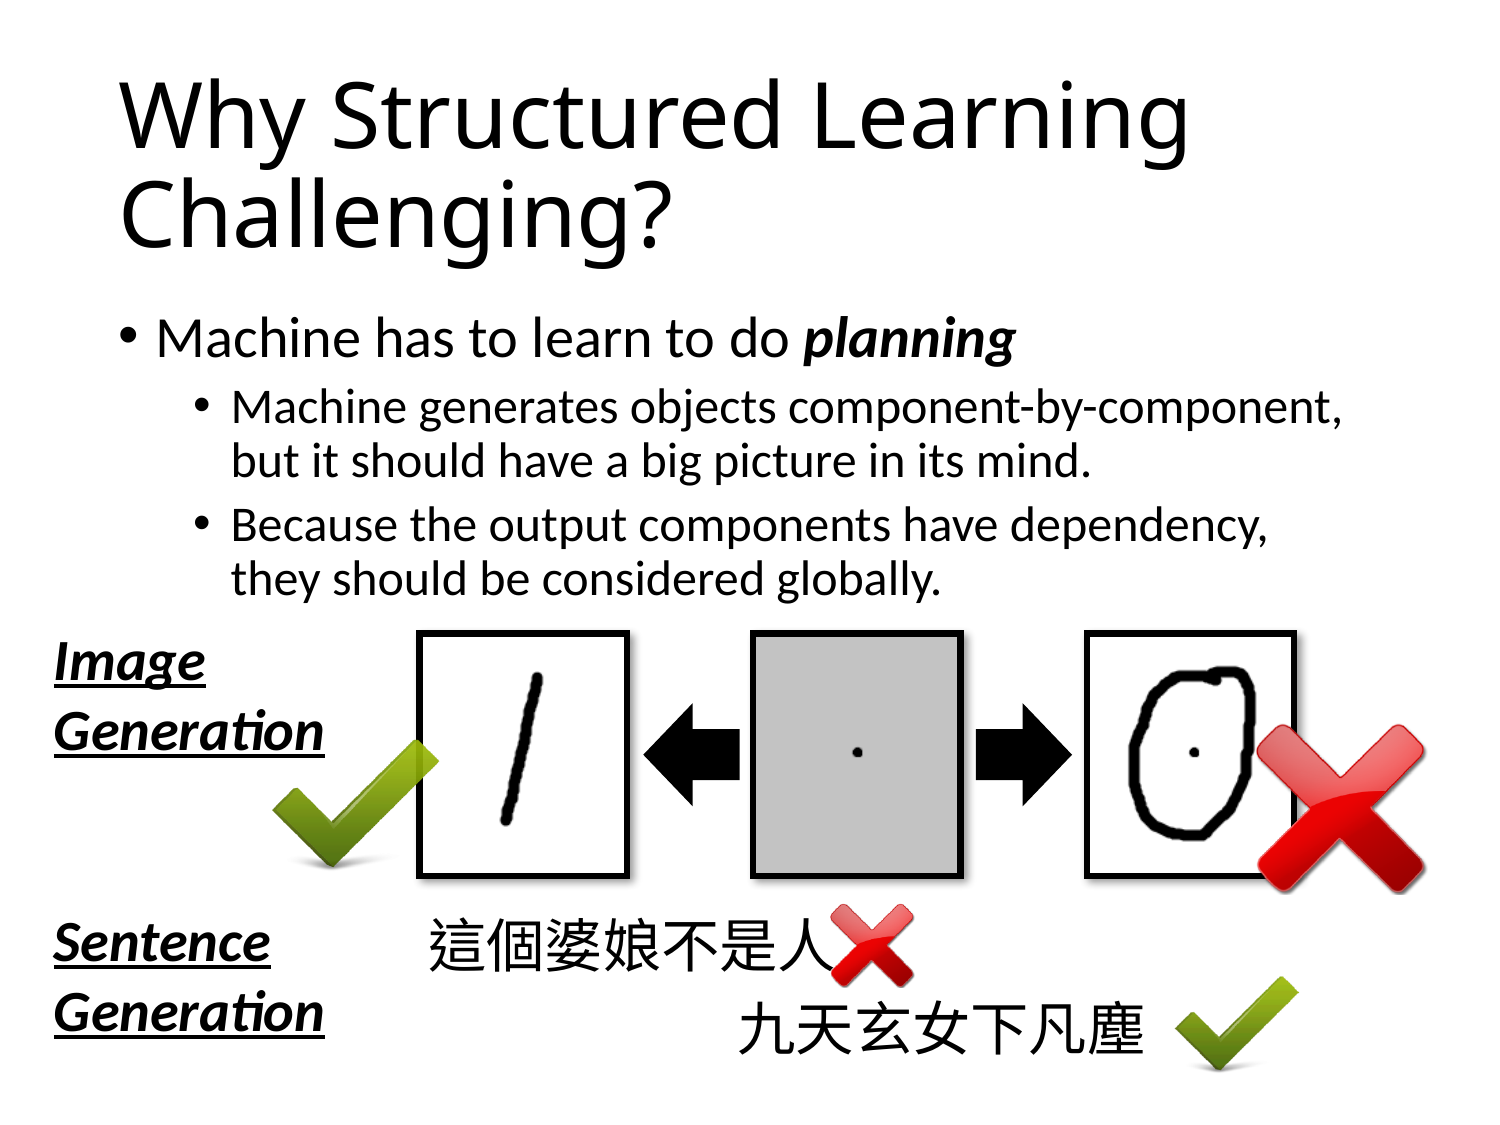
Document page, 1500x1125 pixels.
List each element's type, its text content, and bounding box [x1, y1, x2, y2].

text_box [975, 703, 1073, 807]
text_box Sentence Generation [39, 895, 350, 1051]
text_box Image Generation [39, 614, 350, 770]
text_box 九天玄女下凡塵 [722, 984, 1166, 1070]
title Why Structured Learning Challenging? [103, 59, 1397, 278]
text_box [643, 703, 740, 807]
picture [260, 636, 624, 895]
picture [756, 636, 958, 873]
picture [1166, 950, 1308, 1091]
list Machine has to learn to do planning Machine generates objects component-by-component, but it should have a big picture in its mind. Because the output components have dependency, they should be considered globally. [103, 299, 1397, 1014]
text_box 這個婆娘不是人 [413, 901, 968, 987]
picture [829, 902, 915, 988]
picture [1090, 636, 1428, 896]
